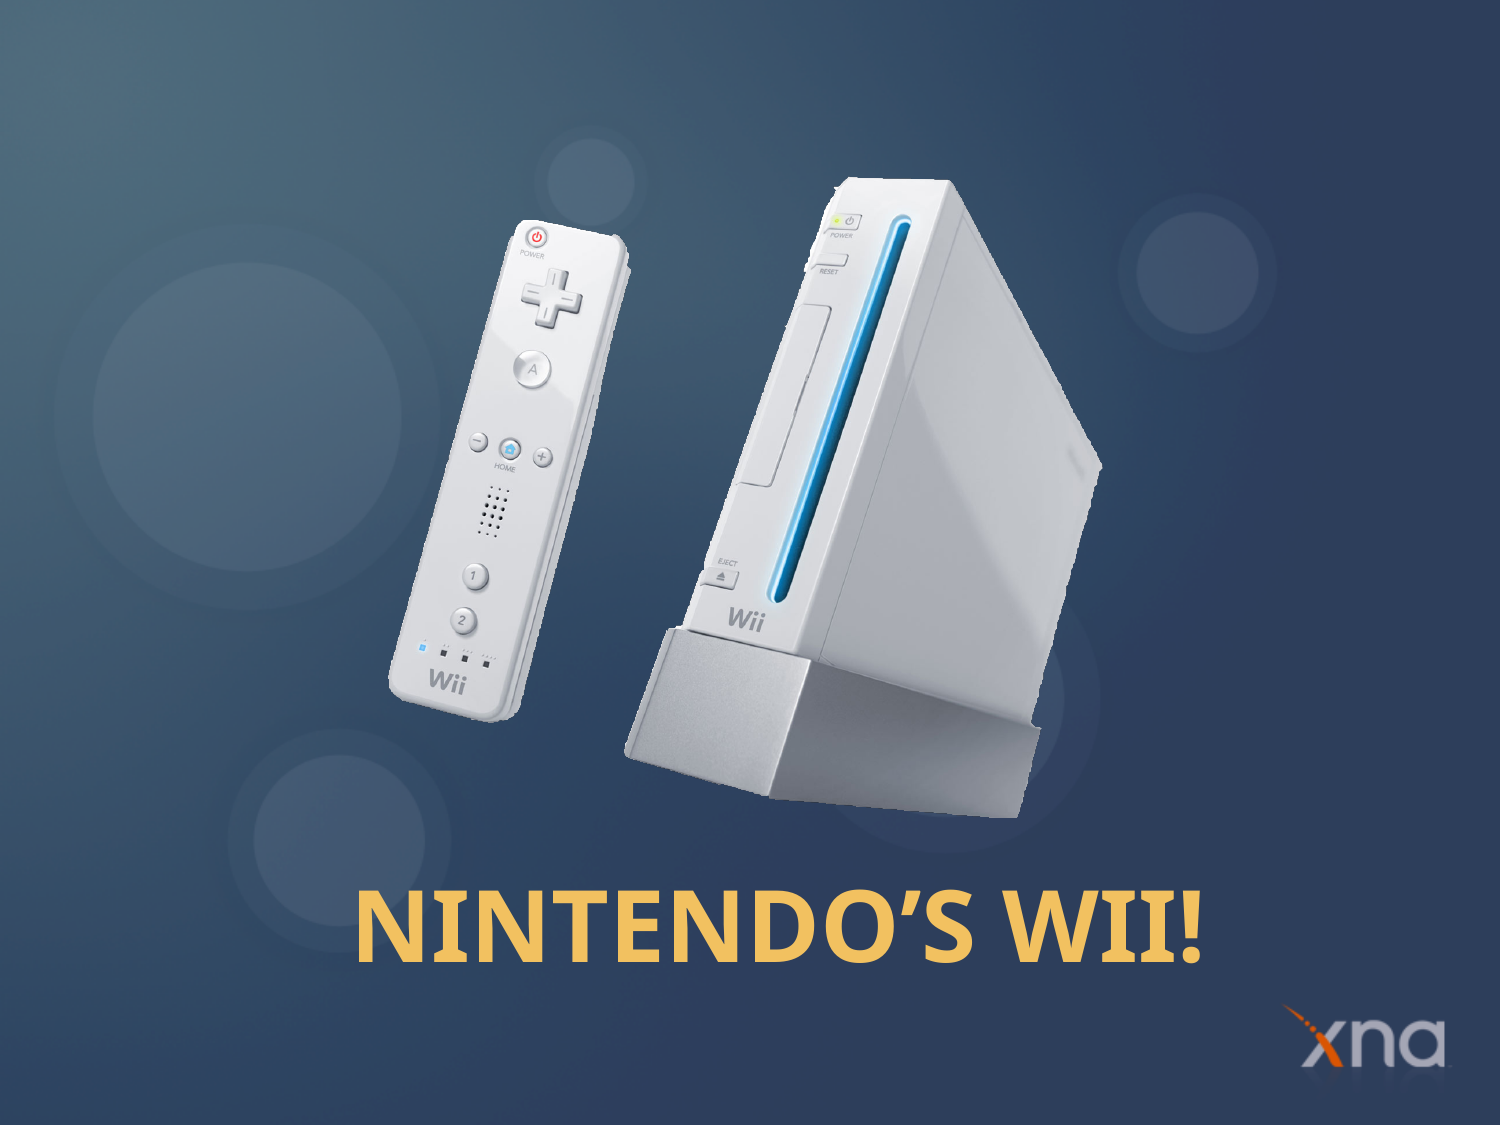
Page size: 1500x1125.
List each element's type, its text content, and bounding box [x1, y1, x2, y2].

title Nintendo’s Wii! [140, 855, 1416, 1080]
picture [0, 0, 1500, 1125]
